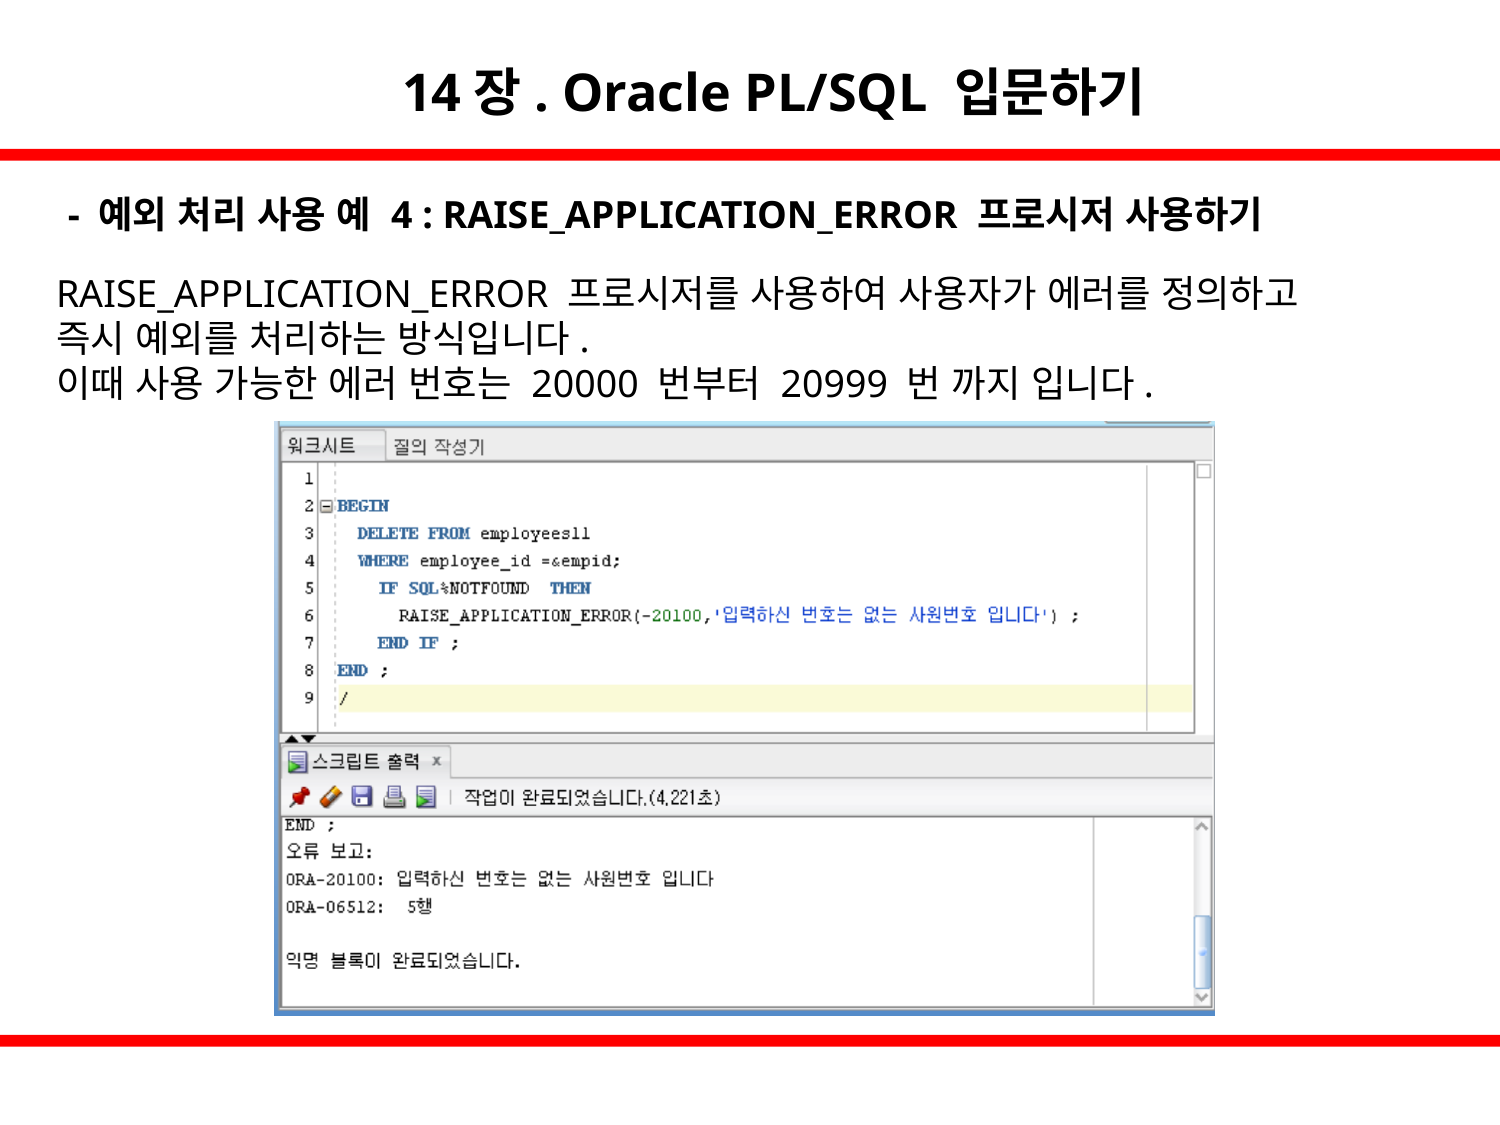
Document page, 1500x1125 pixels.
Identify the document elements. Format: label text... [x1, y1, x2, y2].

text_box - 예외 처리 사용 예 4 : RAISE_APPLICATION_ERROR 프로시저 사용하기 [51, 171, 1437, 253]
text_box RAISE_APPLICATION_ERROR 프로시저를 사용하여 사용자가 에러를 정의하고 즉시 예외를 처리하는 방식입니다. 이때 사용 가능한 에러 번호는 20000 번부터 20999 번 까지 입니다. [39, 253, 1449, 423]
picture [273, 421, 1215, 1016]
text_box [0, 147, 1500, 163]
text_box 14장. Oracle PL/SQL 입문하기 [204, 0, 1343, 151]
text_box [0, 1033, 1500, 1049]
